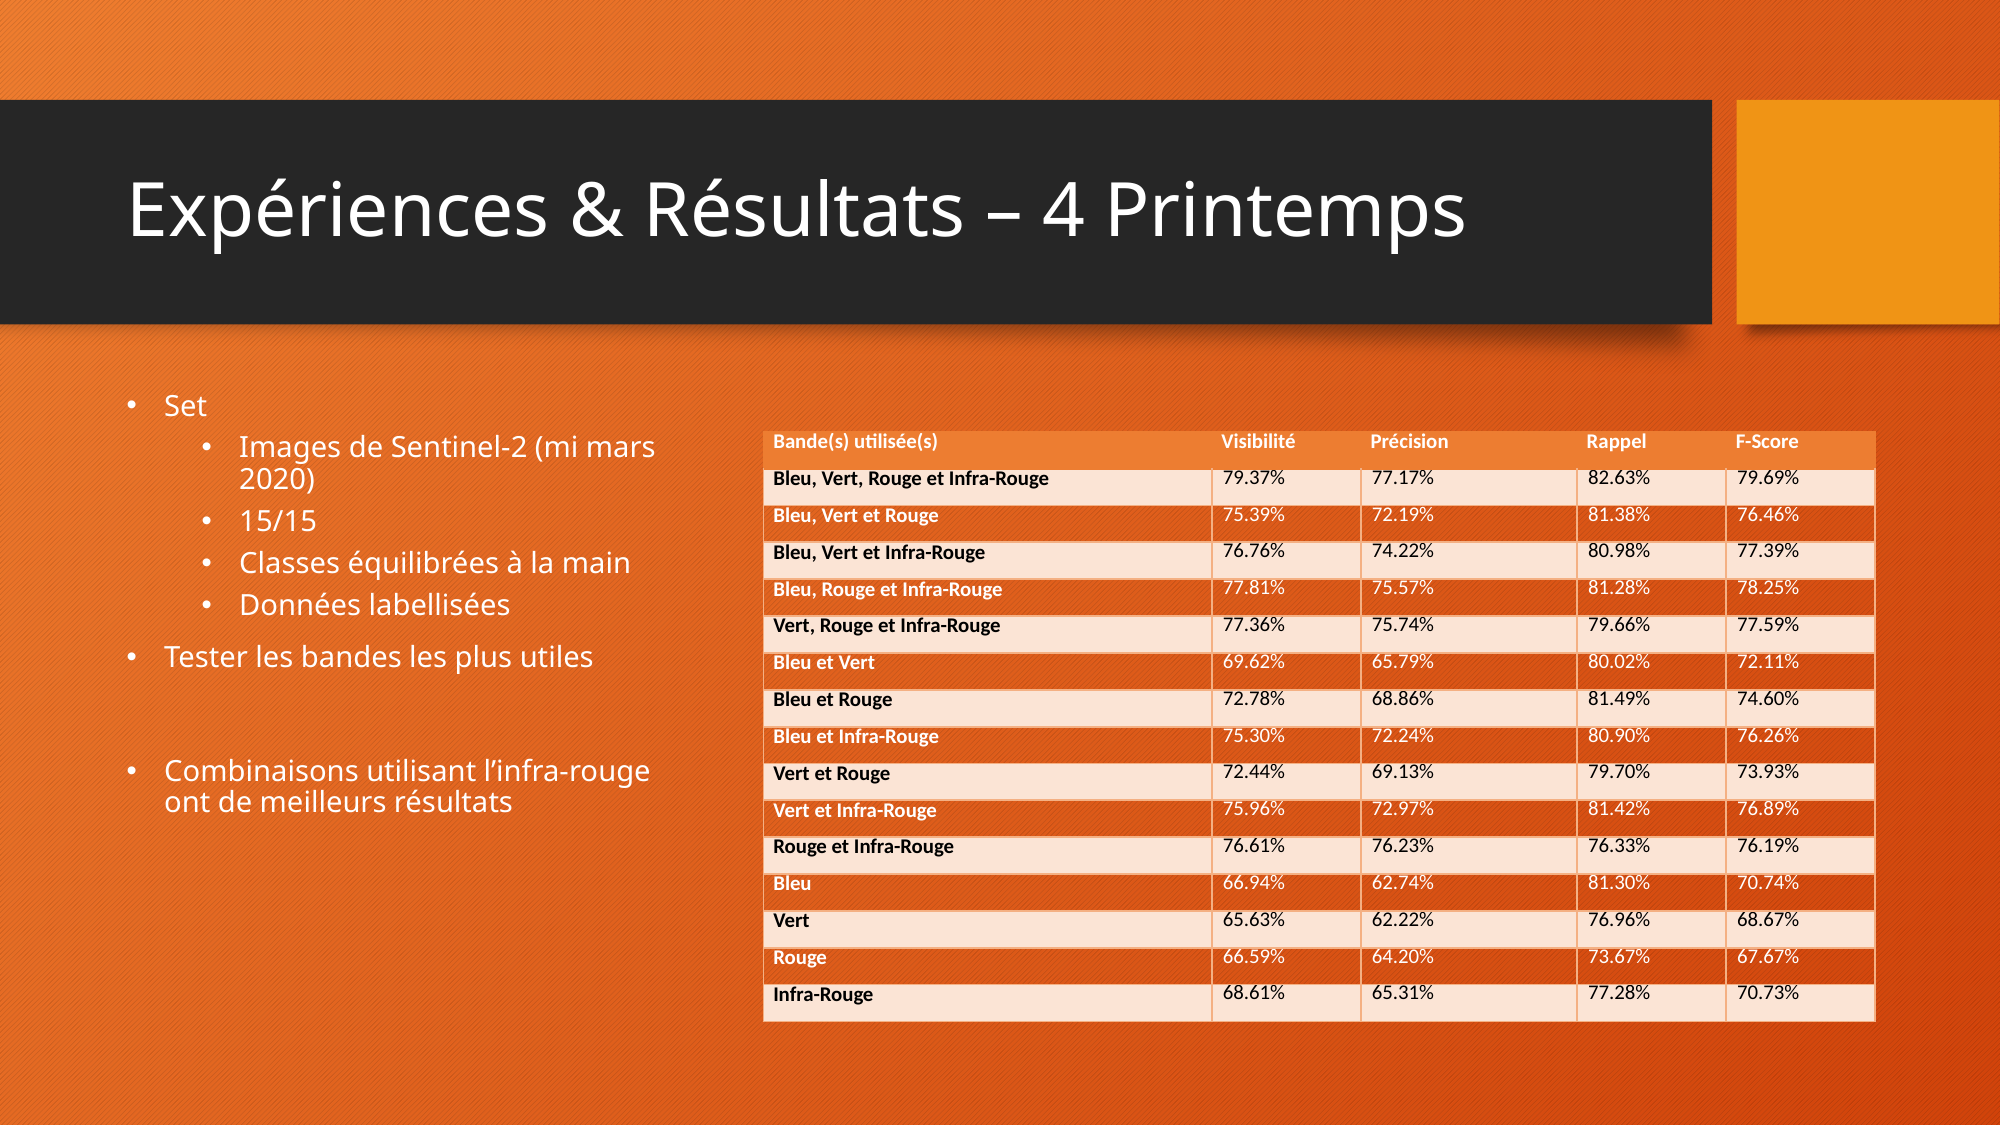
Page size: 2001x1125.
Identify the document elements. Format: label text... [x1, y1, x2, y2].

table_header Visibilité [1212, 433, 1361, 468]
table_cell Vert et Infra-Rouge [764, 801, 1211, 836]
table_header Bande(s) utilisée(s) [764, 433, 1212, 468]
table_cell 80.98% [1578, 543, 1725, 578]
table_cell 80.90% [1578, 728, 1725, 763]
table_cell 69.13% [1362, 764, 1576, 799]
table_cell Bleu et Rouge [764, 691, 1211, 726]
table_cell 65.79% [1362, 654, 1576, 689]
table_cell Rouge [764, 949, 1211, 984]
table_cell Infra-Rouge [764, 985, 1211, 1021]
table_cell 76.26% [1727, 728, 1874, 763]
picture [0, 325, 1713, 376]
table_cell 75.57% [1362, 580, 1576, 615]
table_cell 72.44% [1213, 764, 1360, 799]
table_cell 73.67% [1578, 949, 1725, 984]
table_cell 77.39% [1727, 543, 1874, 578]
table_cell 75.74% [1362, 617, 1576, 652]
table_cell Bleu et Infra-Rouge [764, 728, 1211, 763]
table_cell 72.78% [1213, 691, 1360, 726]
table_cell 76.46% [1727, 506, 1874, 541]
table_cell 74.22% [1362, 543, 1576, 578]
table_cell 72.24% [1362, 728, 1576, 763]
table_cell 79.37% [1213, 470, 1360, 505]
table_cell 78.25% [1727, 580, 1874, 615]
table_cell 66.59% [1213, 949, 1360, 984]
table_cell Bleu [764, 875, 1211, 910]
table_cell 62.22% [1362, 912, 1576, 947]
table_cell 81.49% [1578, 691, 1725, 726]
table_cell 79.69% [1727, 470, 1874, 505]
table_header Précision [1361, 433, 1577, 468]
table_cell Vert, Rouge et Infra-Rouge [764, 617, 1211, 652]
table_cell 77.17% [1362, 470, 1576, 505]
table_cell 69.62% [1213, 654, 1360, 689]
list Set Images de Sentinel-2 (mi mars 2020) 15/15 Classes équilibrées à la main Données labellisées Tester les bandes les plus utiles Combinaisons utilisant l’infra-rouge ont de meilleurs résultats [111, 383, 684, 974]
table_cell 64.20% [1362, 949, 1576, 984]
table_cell 68.61% [1213, 985, 1360, 1021]
table_cell 76.19% [1727, 838, 1874, 873]
table_cell 77.36% [1213, 617, 1360, 652]
picture [1736, 325, 2000, 347]
table_cell 76.33% [1578, 838, 1725, 873]
table_cell 66.94% [1213, 875, 1360, 910]
table_cell 65.63% [1213, 912, 1360, 947]
table_cell Bleu, Rouge et Infra-Rouge [764, 580, 1211, 615]
table_cell 82.63% [1578, 470, 1725, 505]
table_cell 81.42% [1578, 801, 1725, 836]
table_cell 79.70% [1578, 764, 1725, 799]
table_cell 76.61% [1213, 838, 1360, 873]
table_cell 79.66% [1578, 617, 1725, 652]
table_cell 76.96% [1578, 912, 1725, 947]
table_cell 81.38% [1578, 506, 1725, 541]
table_header F-Score [1726, 433, 1874, 468]
table_cell 76.23% [1362, 838, 1576, 873]
table_cell 68.86% [1362, 691, 1576, 726]
table_cell 74.60% [1727, 691, 1874, 726]
table_cell Bleu, Vert et Infra-Rouge [764, 543, 1211, 578]
table_cell 75.39% [1213, 506, 1360, 541]
table_cell 76.89% [1727, 801, 1874, 836]
table_cell 70.74% [1727, 875, 1874, 910]
table_cell 81.30% [1578, 875, 1725, 910]
table_cell 62.74% [1362, 875, 1576, 910]
table_cell 68.67% [1727, 912, 1874, 947]
table_cell 70.73% [1727, 985, 1874, 1021]
table_cell 73.93% [1727, 764, 1874, 799]
table_cell Bleu, Vert et Rouge [764, 506, 1211, 541]
table_cell 72.97% [1362, 801, 1576, 836]
table_cell 67.67% [1727, 949, 1874, 984]
table_cell Vert [764, 912, 1211, 947]
table_cell Bleu, Vert, Rouge et Infra-Rouge [764, 470, 1211, 505]
table_cell 76.76% [1213, 543, 1360, 578]
table_cell 81.28% [1578, 580, 1725, 615]
table_cell Bleu et Vert [764, 654, 1211, 689]
table_cell 77.28% [1578, 985, 1725, 1021]
table_cell 77.81% [1213, 580, 1360, 615]
table_cell 65.31% [1362, 985, 1576, 1021]
table_cell Rouge et Infra-Rouge [764, 838, 1211, 873]
table_cell 72.11% [1727, 654, 1874, 689]
table_cell 77.59% [1727, 617, 1874, 652]
table_cell 75.96% [1213, 801, 1360, 836]
title Expériences & Résultats – 4 Printemps [111, 123, 1689, 301]
table_cell 75.30% [1213, 728, 1360, 763]
table_header Rappel [1577, 433, 1726, 468]
table_cell Vert et Rouge [764, 764, 1211, 799]
table_cell 72.19% [1362, 506, 1576, 541]
table_cell 80.02% [1578, 654, 1725, 689]
